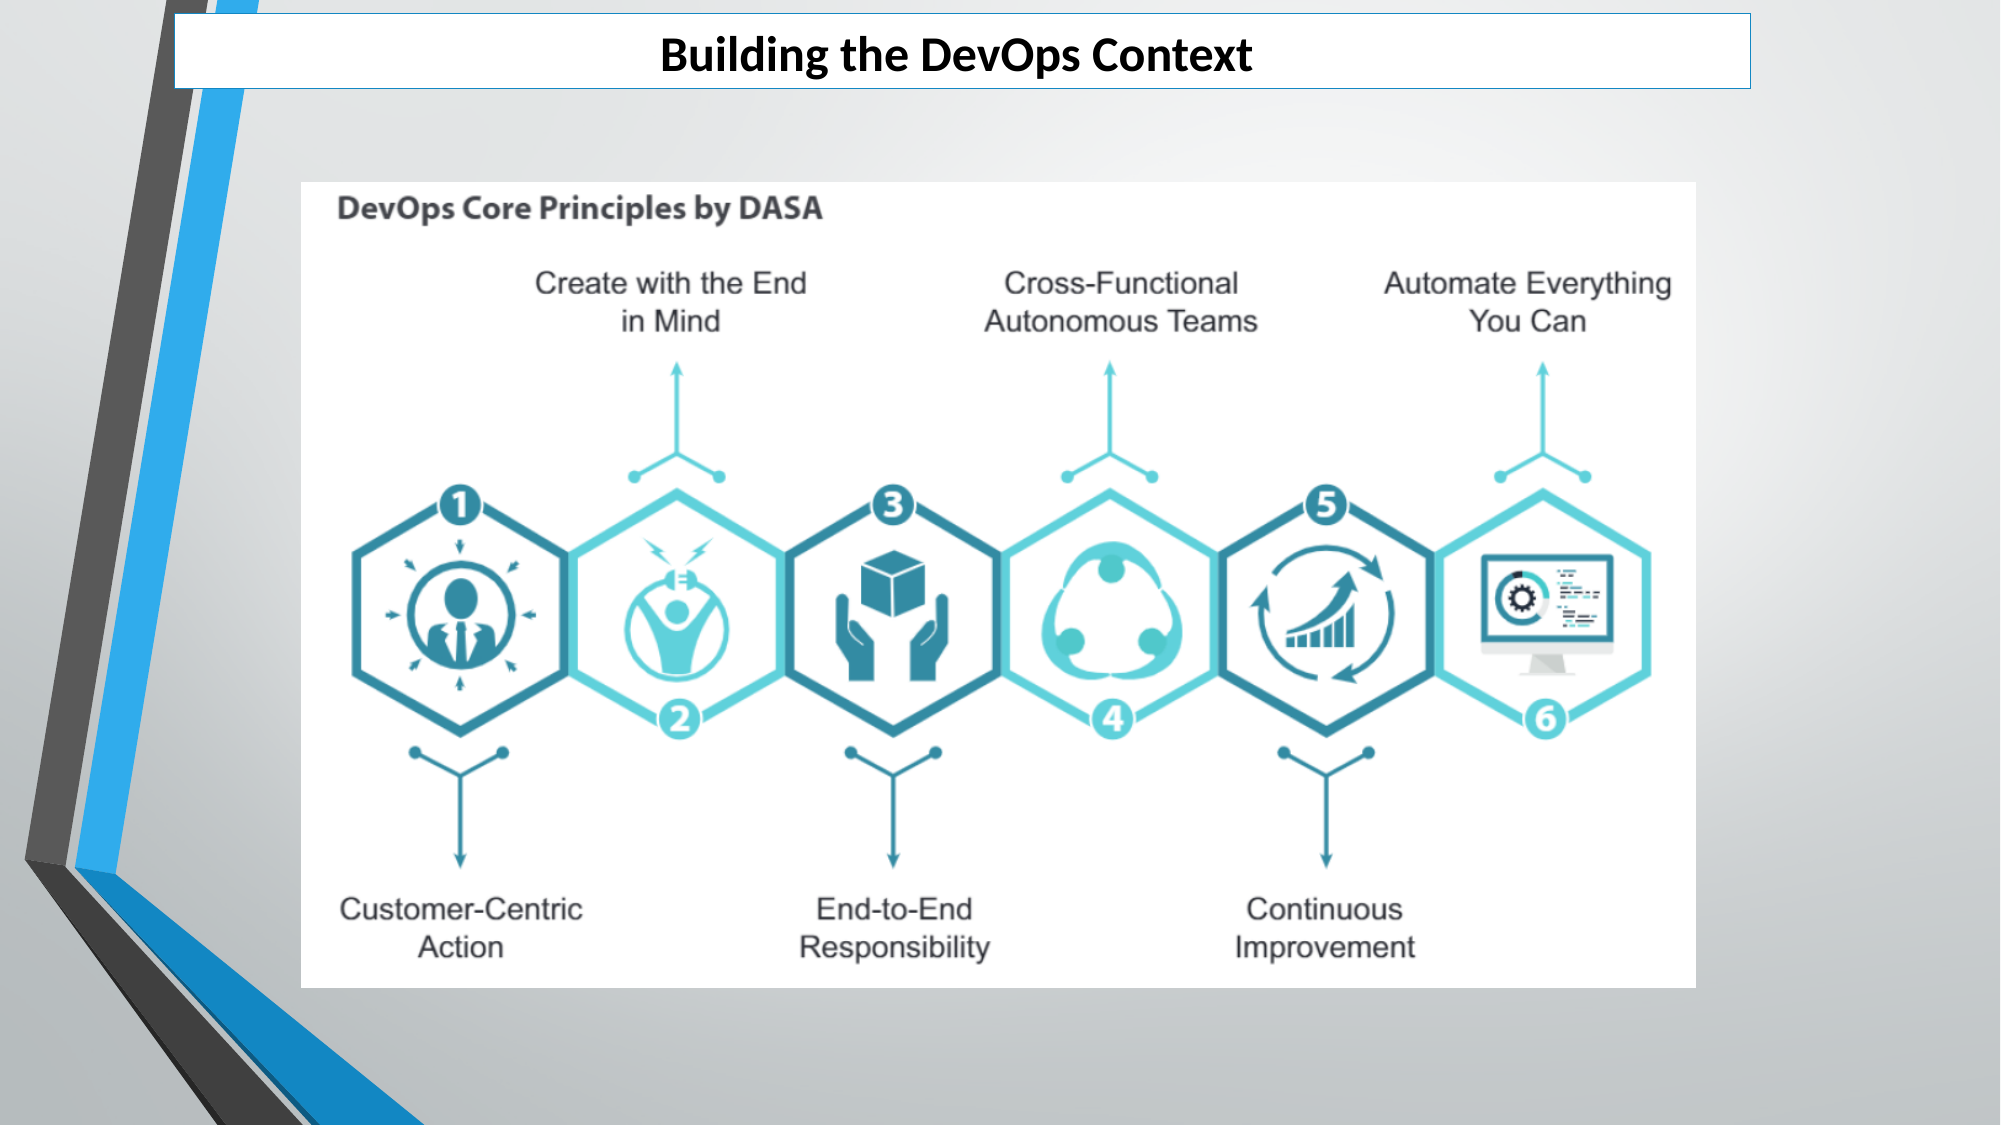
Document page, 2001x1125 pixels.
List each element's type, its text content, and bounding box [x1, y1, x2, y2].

text_box Building the DevOps Context [174, 13, 1751, 89]
picture [301, 182, 1696, 989]
